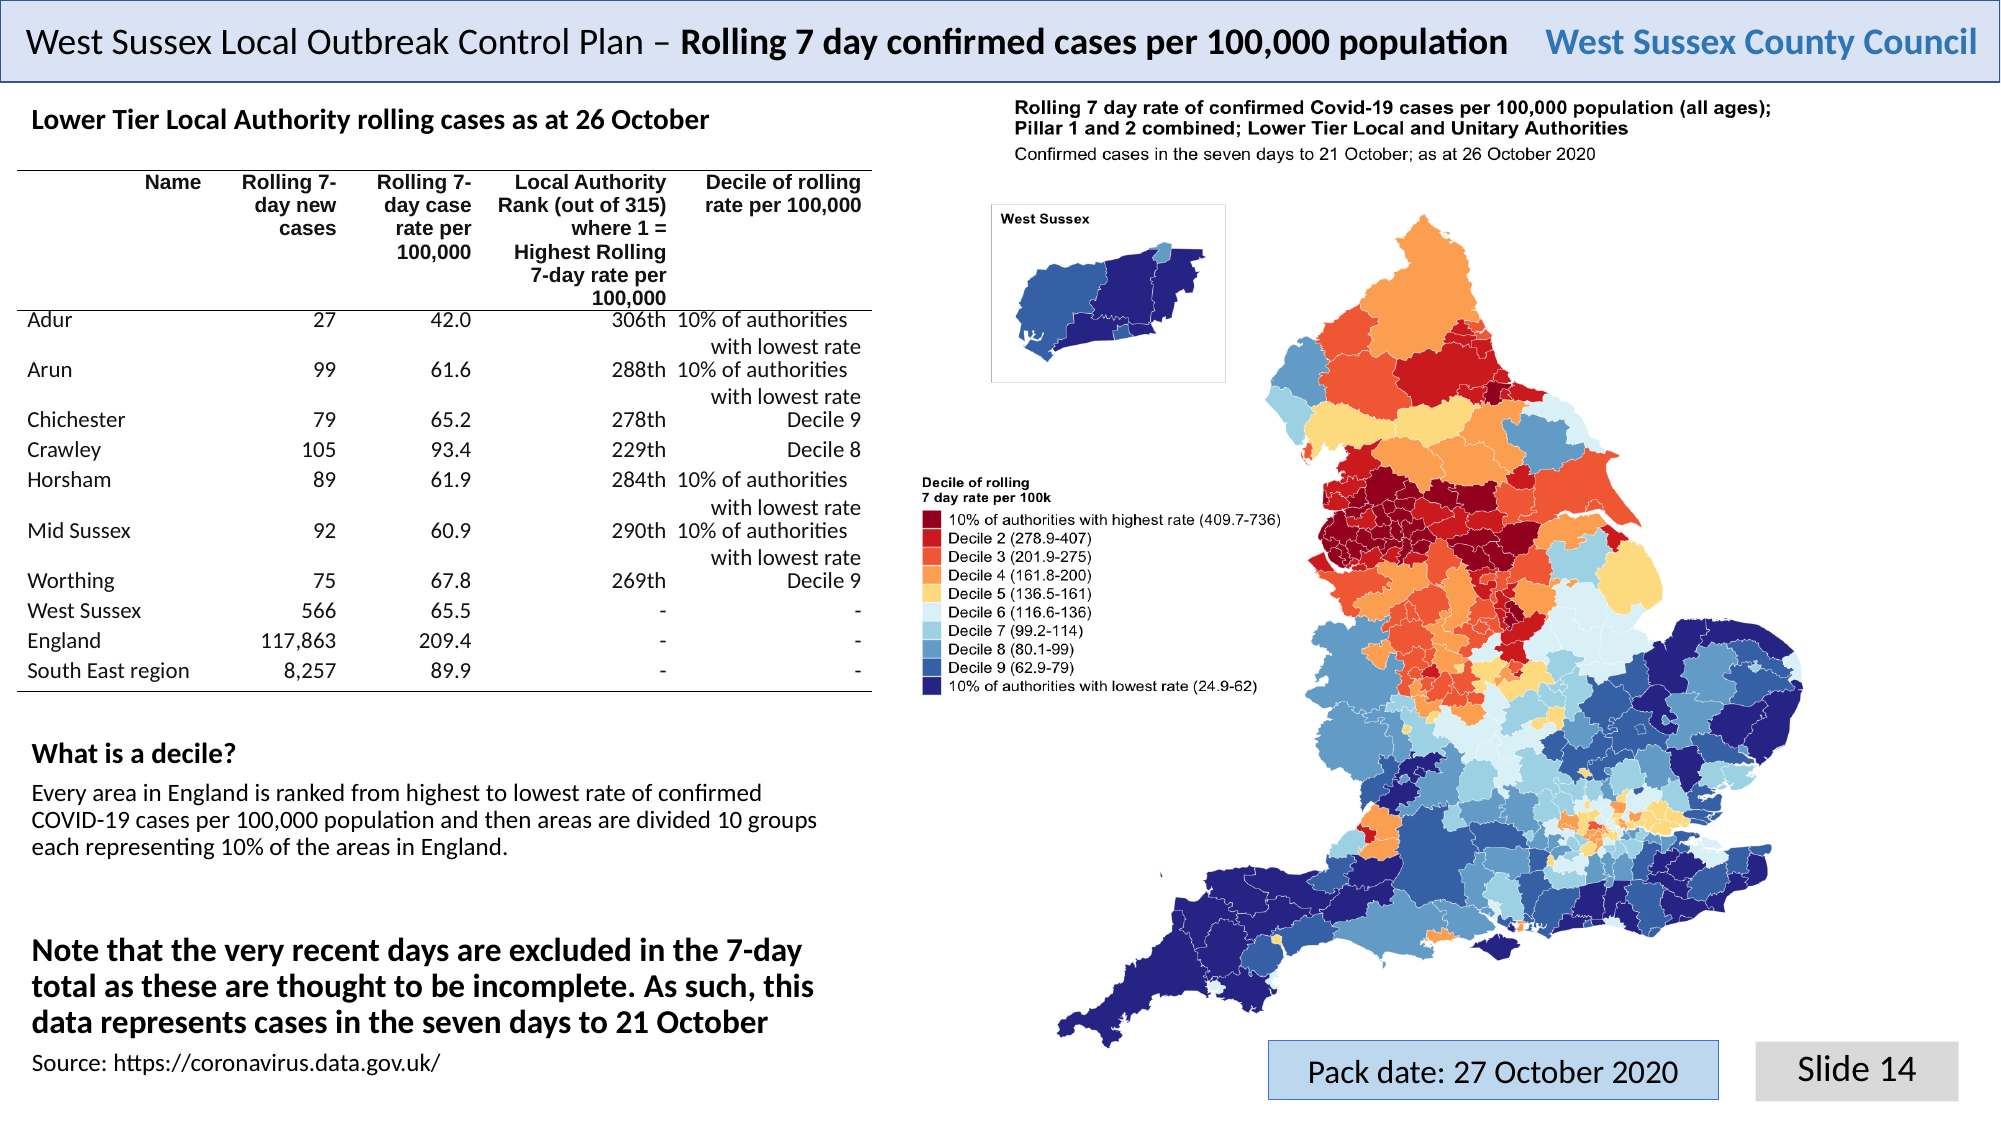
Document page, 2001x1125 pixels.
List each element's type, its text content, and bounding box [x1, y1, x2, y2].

table_cell 67.8 [347, 571, 482, 601]
table_cell 65.5 [347, 601, 482, 631]
table_header Rolling 7-day new cases [212, 171, 347, 310]
table_cell 290th [482, 521, 677, 571]
table_cell Adur [17, 311, 212, 360]
table_cell 89.9 [347, 661, 482, 691]
list Note that the very recent days are excluded in the 7-day total as these are thought to be incomplete. As such, this data represents cases in the seven days to 21 October [16, 925, 853, 1006]
table_cell Crawley [17, 441, 212, 471]
table_cell 269th [482, 571, 677, 601]
table_cell Mid Sussex [17, 521, 212, 571]
list Source: https://coronavirus.data.gov.uk/ [17, 1042, 660, 1103]
table_cell 10% of authorities with lowest rate [677, 521, 872, 571]
picture [895, 91, 1959, 1104]
table_cell 10% of authorities with lowest rate [677, 311, 872, 360]
table_cell Chichester [17, 411, 212, 441]
table_cell England [17, 631, 212, 661]
table_cell 566 [212, 601, 347, 631]
table_cell 92 [212, 521, 347, 571]
table_cell - [677, 601, 872, 631]
table_cell Decile 9 [677, 411, 872, 441]
table_header Local Authority Rank (out of 315) where 1 = Highest Rolling 7-day rate per 100,000 [482, 171, 677, 310]
list Every area in England is ranked from highest to lowest rate of confirmed COVID-19 cases per 100,000 population and then areas are divided 10 groups each representing 10% of the areas in England. [16, 772, 853, 900]
table_cell - [482, 601, 677, 631]
table_cell 79 [212, 411, 347, 441]
table_cell 93.4 [347, 441, 482, 471]
table_cell 42.0 [347, 311, 482, 360]
table_cell 10% of authorities with lowest rate [677, 471, 872, 521]
table_cell 89 [212, 471, 347, 521]
table_cell - [482, 631, 677, 661]
table_cell 306th [482, 311, 677, 360]
table_cell Arun [17, 360, 212, 411]
table_cell - [677, 631, 872, 661]
table_cell South East region [17, 661, 212, 691]
table_cell - [677, 661, 872, 691]
table_cell - [482, 661, 677, 691]
list What is a decile? [16, 731, 562, 772]
table_header Rolling 7-day case rate per 100,000 [347, 171, 482, 310]
table_cell 61.6 [347, 360, 482, 411]
table_cell Decile 8 [677, 441, 872, 471]
table_cell 284th [482, 471, 677, 521]
table_cell 8,257 [212, 661, 347, 691]
table_cell 60.9 [347, 521, 482, 571]
table_cell 209.4 [347, 631, 482, 661]
table_cell 288th [482, 360, 677, 411]
table_cell Decile 9 [677, 571, 872, 601]
table_cell West Sussex [17, 601, 212, 631]
table_cell 65.2 [347, 411, 482, 441]
list Lower Tier Local Authority rolling cases as at 26 October [16, 97, 895, 173]
table_header Name [17, 171, 212, 310]
table_cell Worthing [17, 571, 212, 601]
table_cell 61.9 [347, 471, 482, 521]
table_cell 229th [482, 441, 677, 471]
table_cell 99 [212, 360, 347, 411]
table_cell 278th [482, 411, 677, 441]
table_cell Horsham [17, 471, 212, 521]
table_cell 105 [212, 441, 347, 471]
table_cell 27 [212, 311, 347, 360]
table_header Decile of rolling rate per 100,000 [677, 171, 872, 310]
table_cell 117,863 [212, 631, 347, 661]
table_cell 10% of authorities with lowest rate [677, 360, 872, 411]
table_cell 75 [212, 571, 347, 601]
